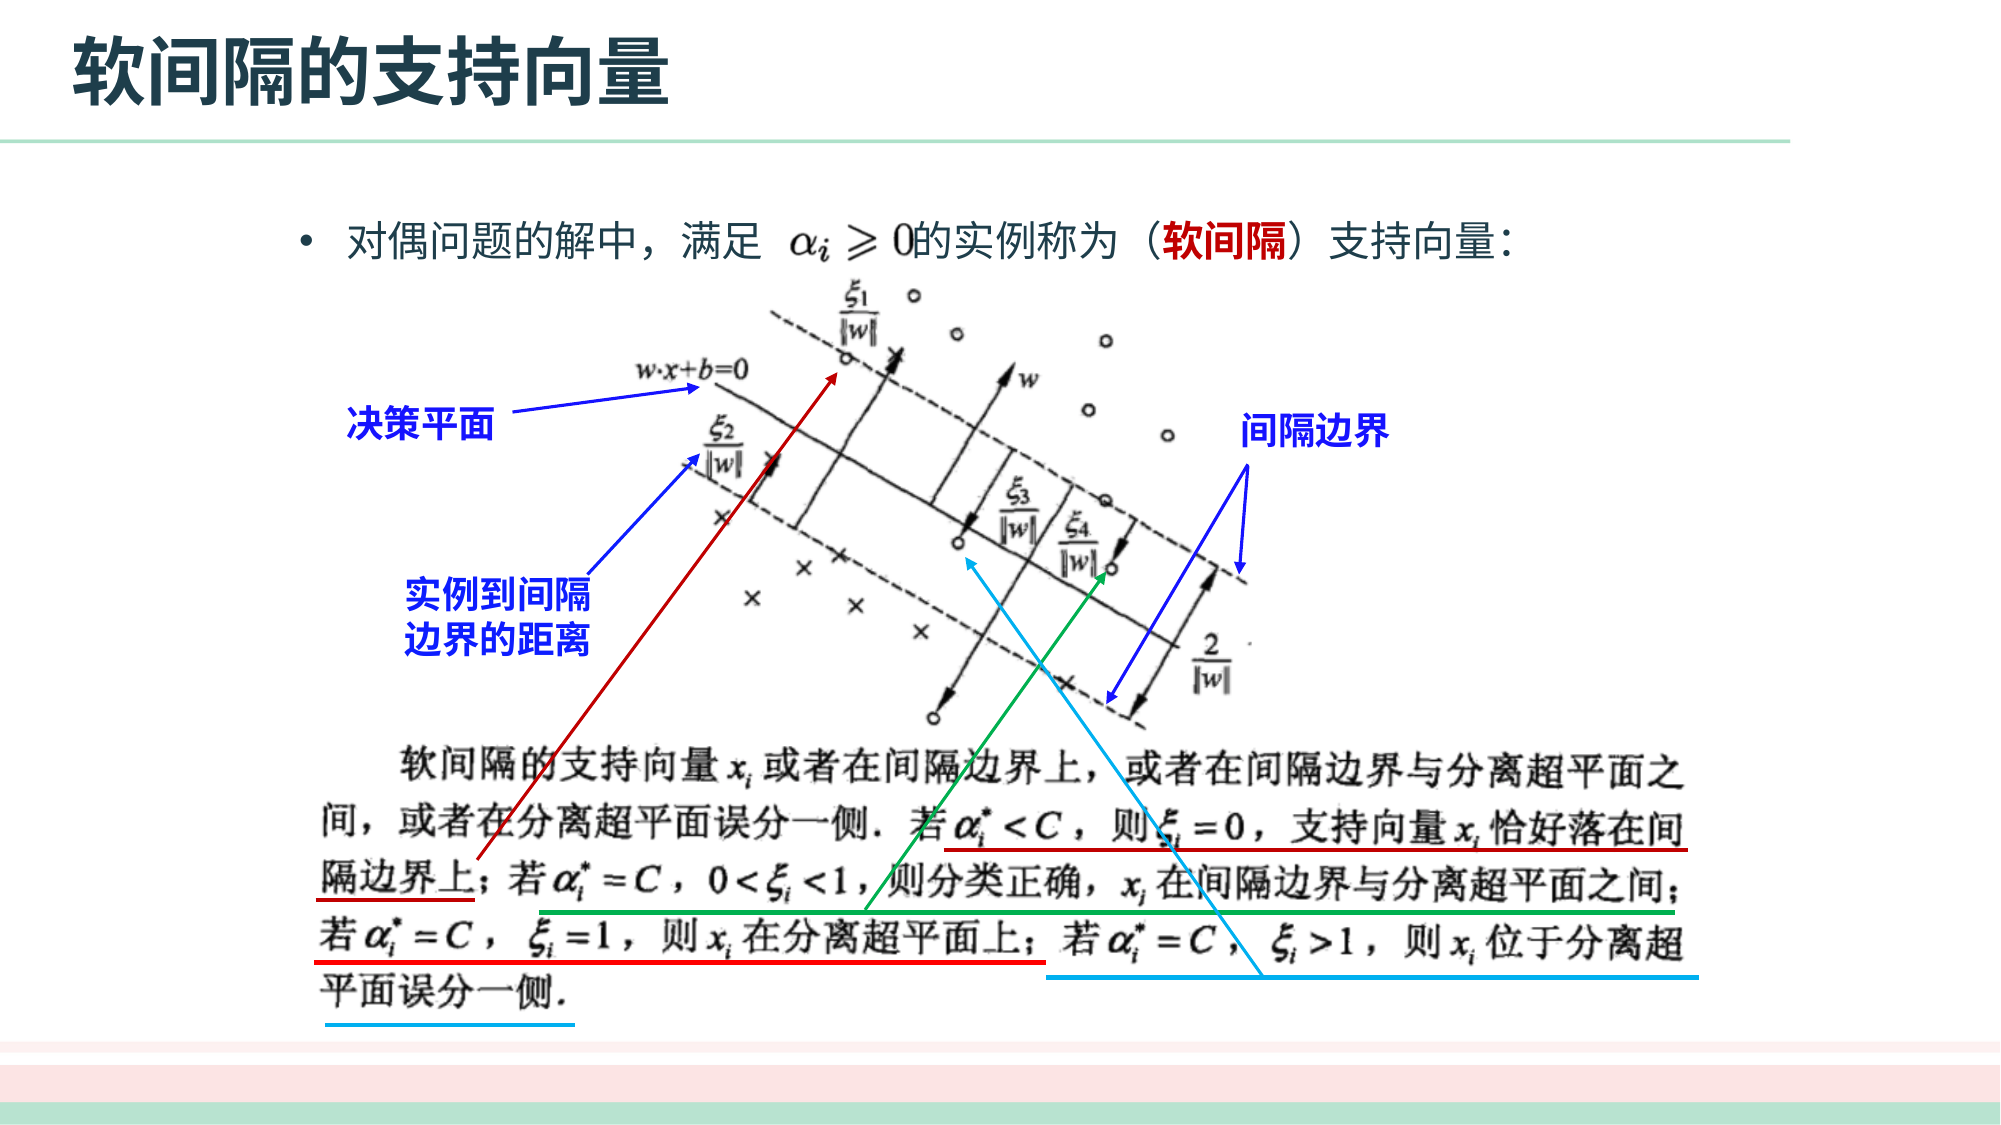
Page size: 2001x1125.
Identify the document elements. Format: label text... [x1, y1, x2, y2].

text_box 对偶问题的解中，满足 的实例称为（软间隔）支持向量： [284, 207, 1646, 273]
title 软间隔的支持向量 [56, 11, 1782, 140]
text_box 实例到间隔边界的距离 [389, 563, 477, 669]
text_box 决策平面 [331, 392, 477, 453]
text_box 间隔边界 [1263, 399, 1406, 460]
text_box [477, 372, 838, 860]
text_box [864, 571, 965, 910]
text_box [1106, 464, 1248, 557]
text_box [965, 557, 1264, 978]
picture [0, 0, 2001, 1125]
